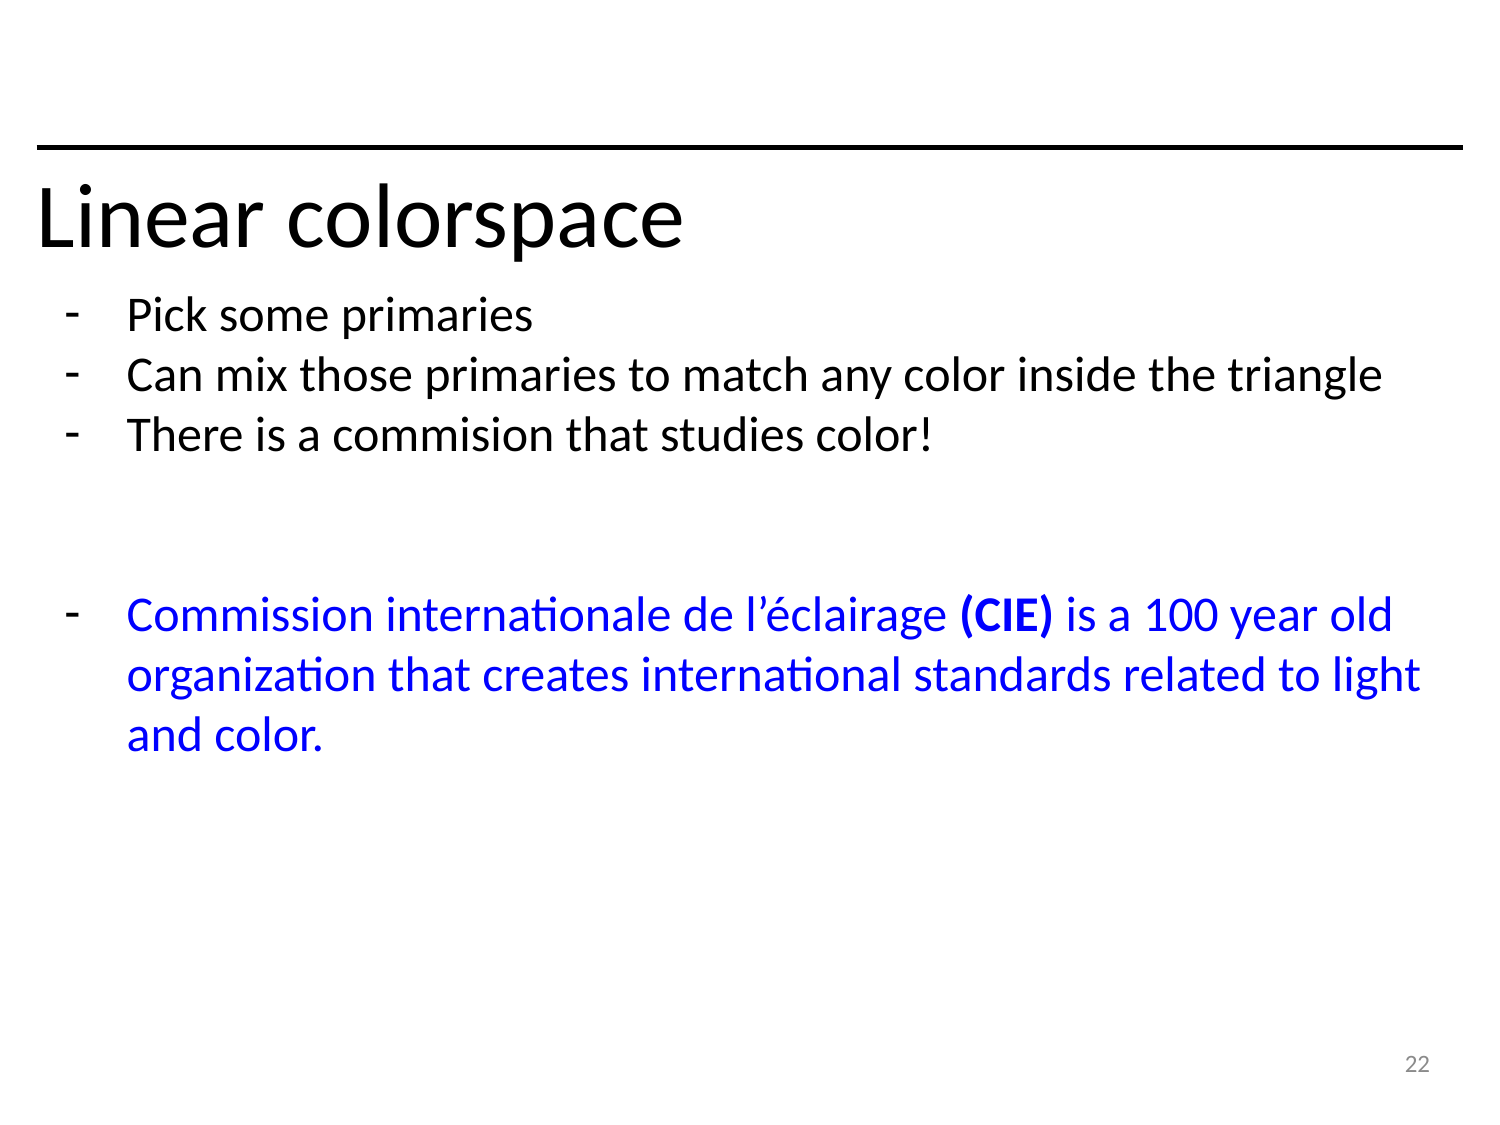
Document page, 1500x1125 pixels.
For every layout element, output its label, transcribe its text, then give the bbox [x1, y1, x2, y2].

slide_number 22 [1389, 1019, 1480, 1106]
list Pick some primaries Can mix those primaries to match any color inside the triangle There is a commision that studies color! Commission internationale de l’éclairage (CIE) is a 100 year old organization that creates international standards related to light and color. [36, 266, 1464, 965]
title Linear colorspace [21, 140, 1500, 235]
